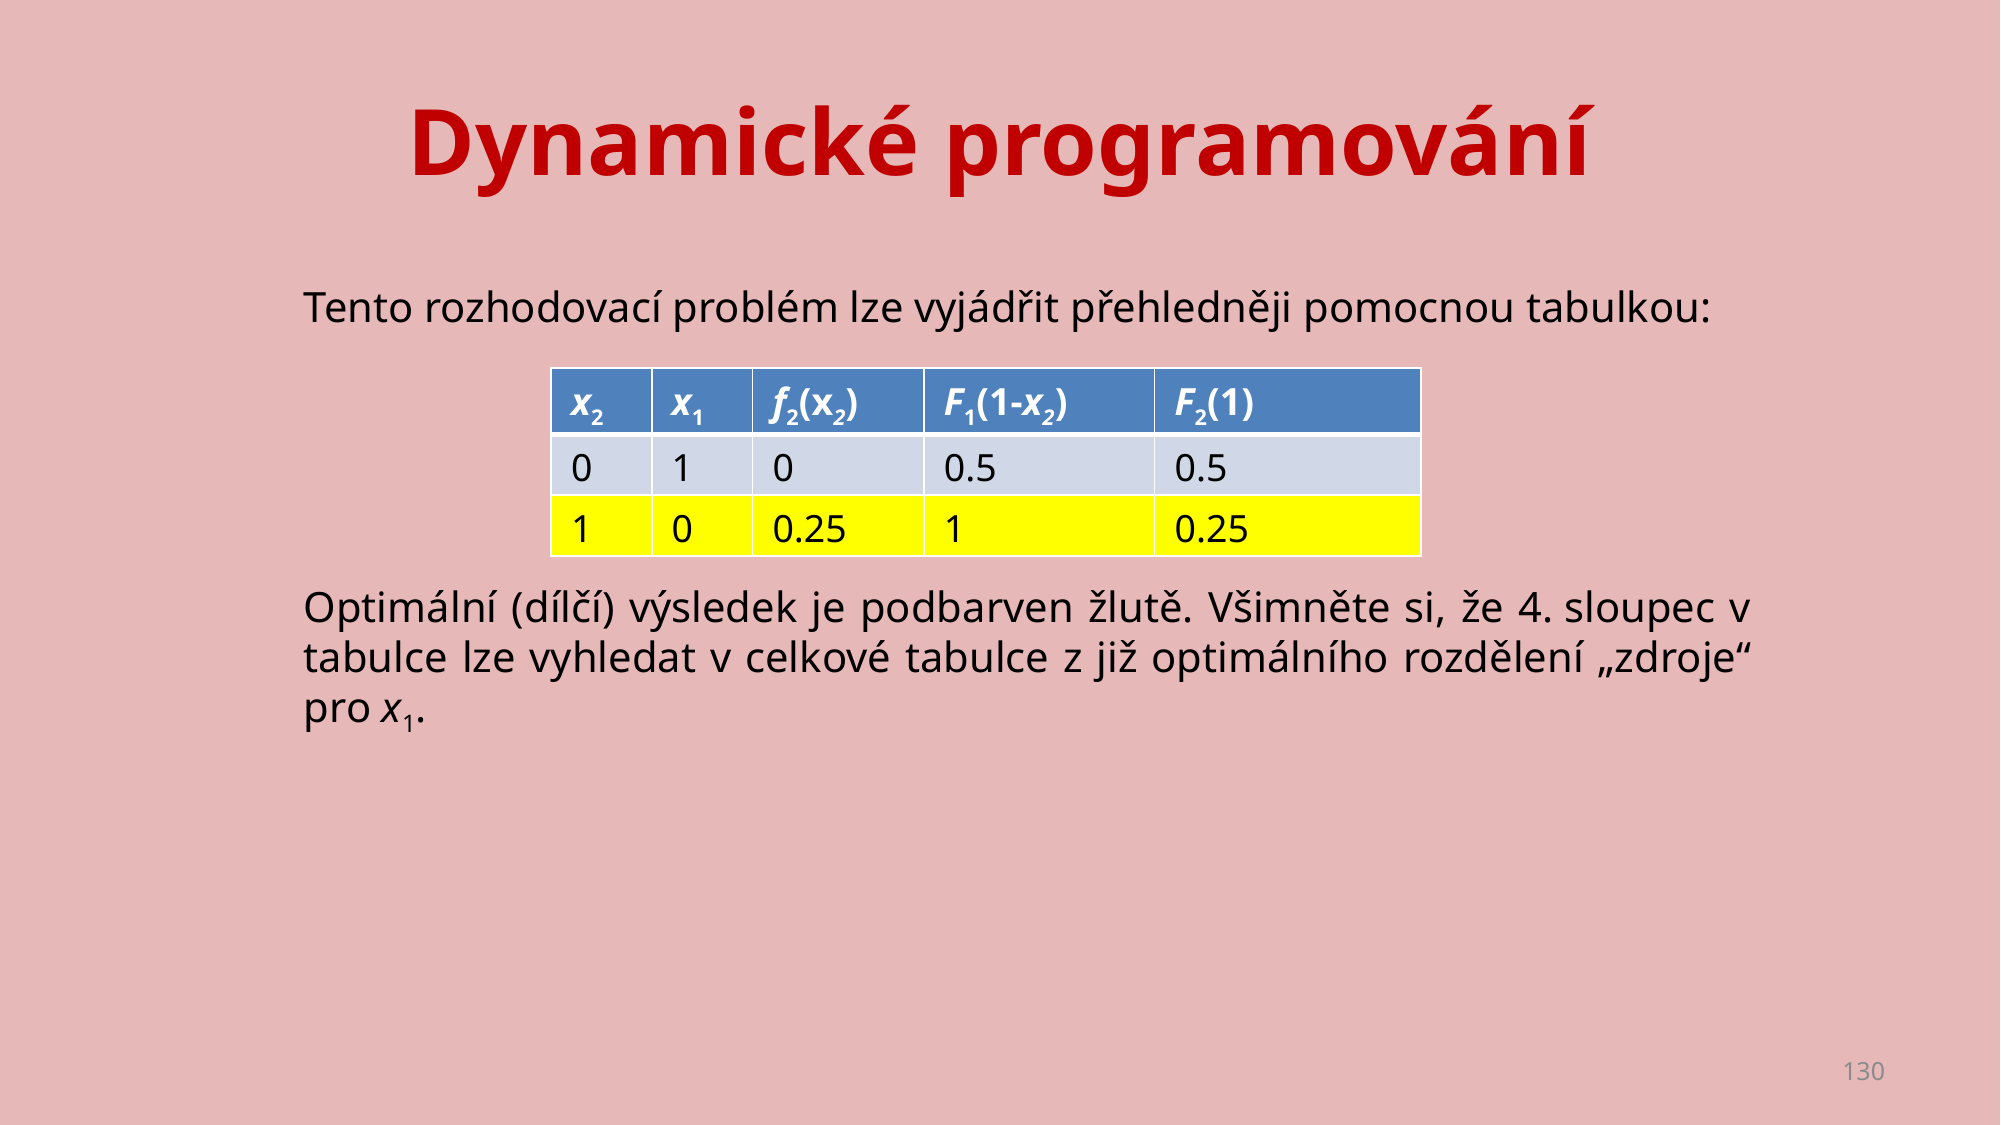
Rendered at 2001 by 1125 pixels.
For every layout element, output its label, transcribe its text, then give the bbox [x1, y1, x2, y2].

table_cell 1 [925, 496, 1154, 555]
table_header x1 [653, 369, 752, 432]
table_header F1(1-x2) [925, 369, 1154, 432]
slide_number 130 [1433, 1042, 1900, 1103]
table_cell 0 [653, 496, 752, 555]
table_cell 0.25 [1155, 496, 1420, 555]
table_cell 0 [753, 437, 923, 494]
table_cell 1 [552, 496, 651, 555]
table_cell 0.5 [1155, 437, 1420, 494]
table_cell 0.25 [753, 496, 923, 555]
table_cell 0.5 [925, 437, 1154, 494]
table_cell 1 [653, 437, 752, 494]
title Dynamické programování [99, 45, 1900, 233]
table_header F2(1) [1155, 369, 1420, 432]
table_header x2 [552, 369, 651, 432]
text_box Tento rozhodovací problém lze vyjádřit přehledněji pomocnou tabulkou: Optimální (dílčí) výsledek je podbarven žlutě. Všimněte si, že 4. sloupec v tabulce lze vyhledat v celkové tabulce z již optimálního rozdělení „zdroje“ pro x1. [288, 223, 1767, 746]
table_header f2(x2) [753, 369, 923, 432]
table_cell 0 [552, 437, 651, 494]
